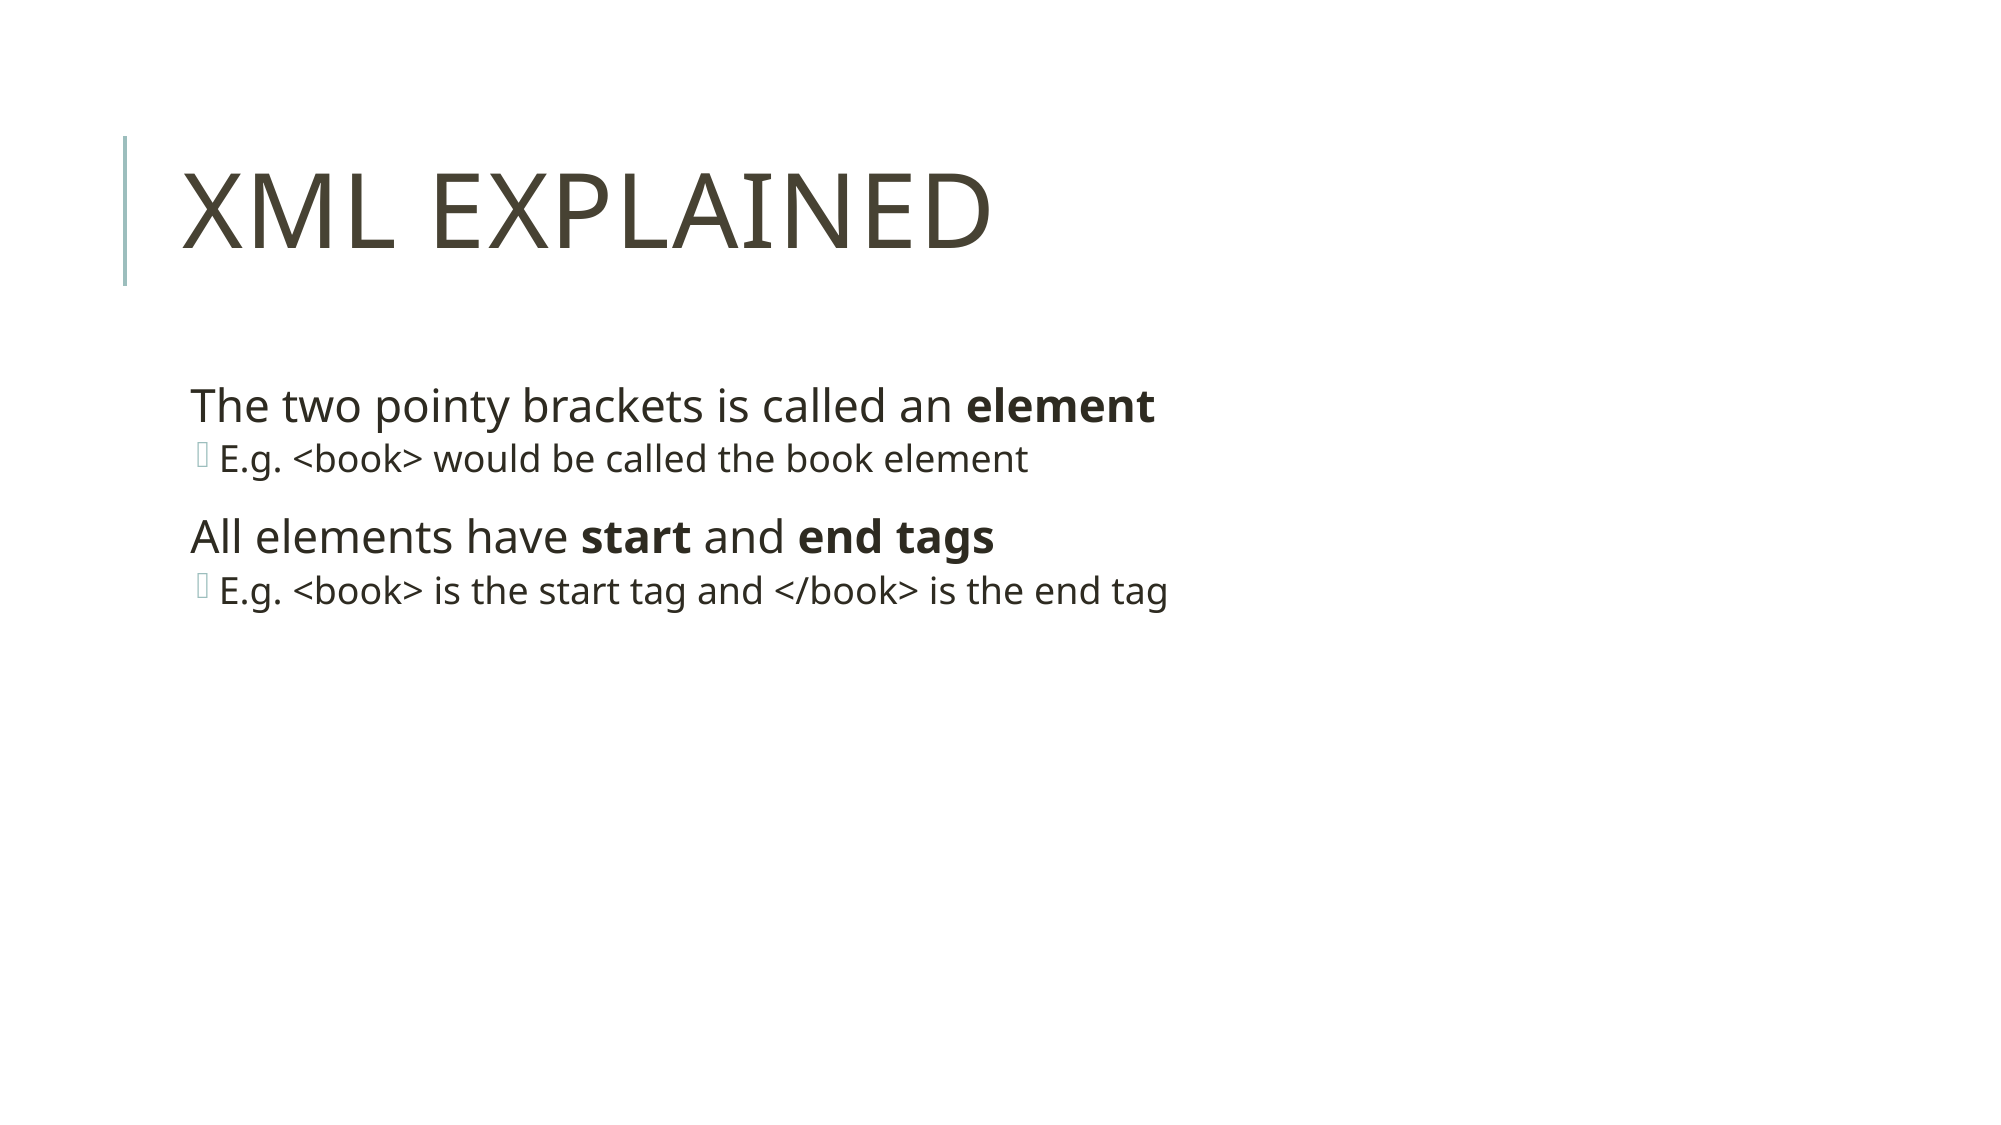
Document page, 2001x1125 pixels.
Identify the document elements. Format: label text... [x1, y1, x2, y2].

list The two pointy brackets is called an element E.g. <book> would be called the book element All elements have start and end tags E.g. <book> is the start tag and </book> is the end tag [168, 375, 1763, 1035]
title XML Explained [168, 96, 1763, 342]
